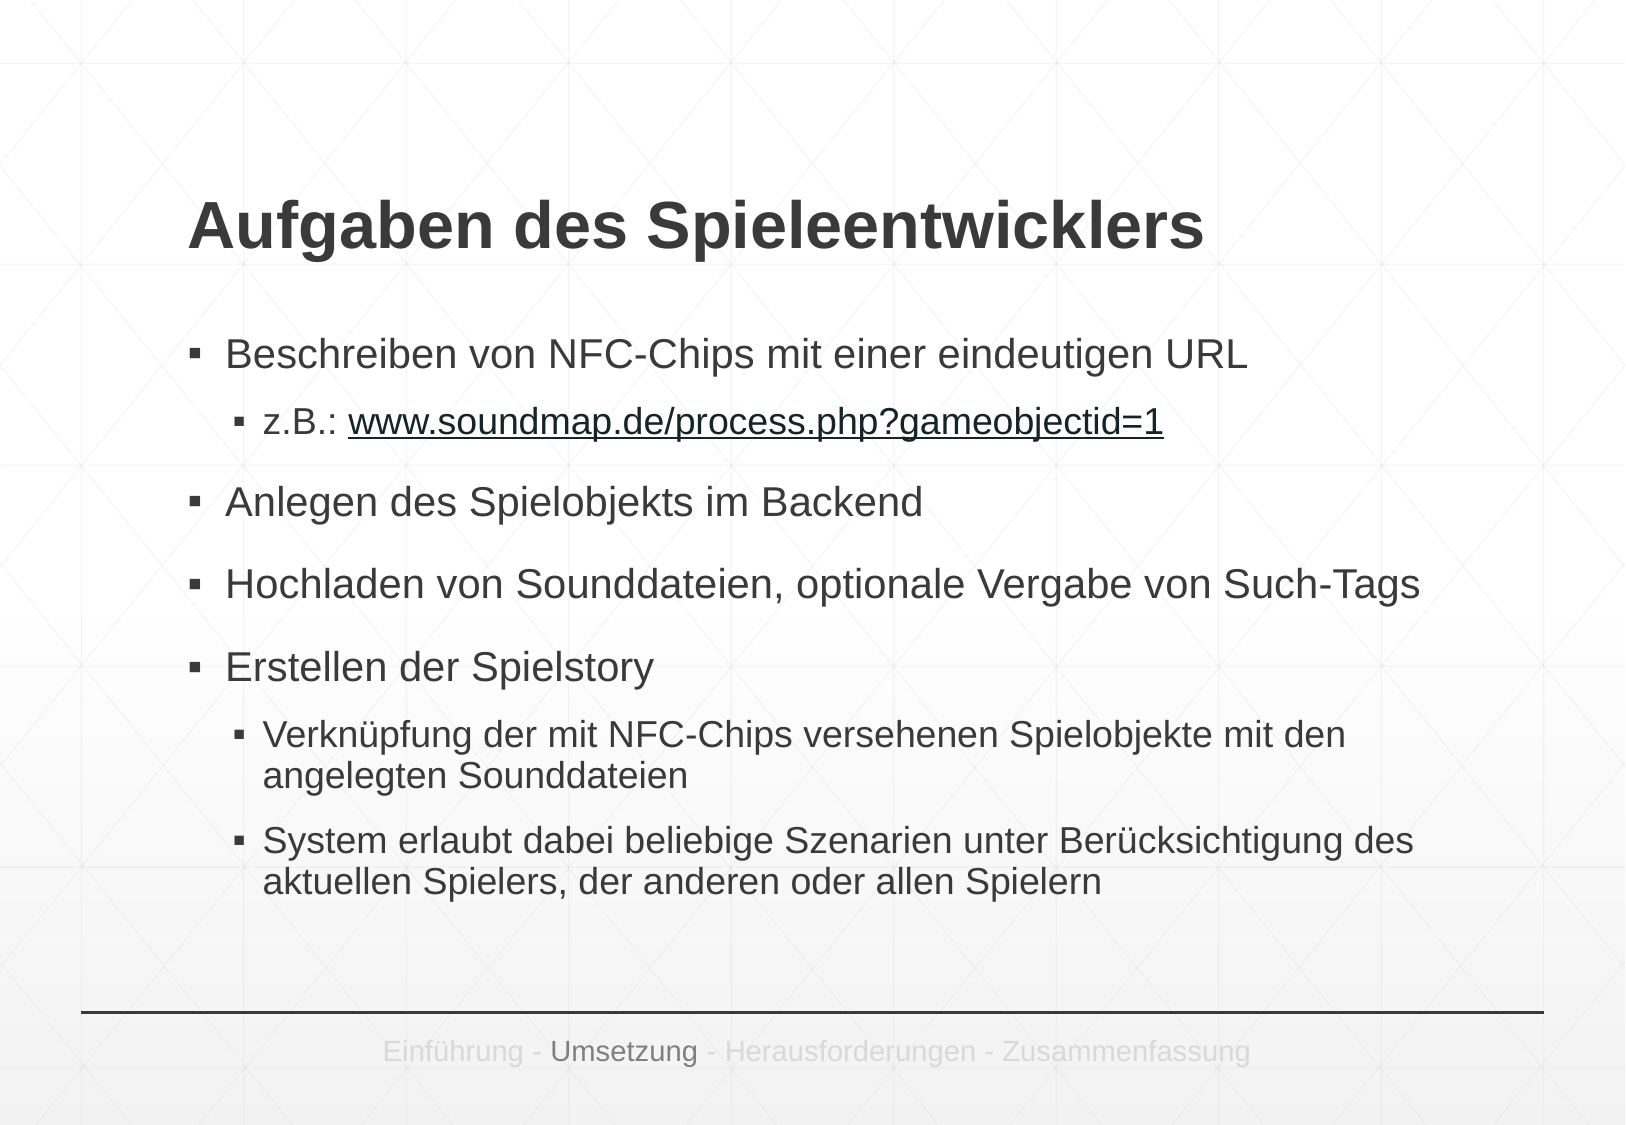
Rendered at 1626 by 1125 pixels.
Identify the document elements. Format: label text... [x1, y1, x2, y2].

text_box Einführung - Umsetzung - Herausforderungen - Zusammenfassung [367, 1028, 1268, 1084]
list Beschreiben von NFC-Chips mit einer eindeutigen URL z.B.: www.soundmap.de/process.php?gameobjectid=1 Anlegen des Spielobjekts im Backend Hochladen von Sounddateien, optionale Vergabe von Such-Tags Erstellen der Spielstory Verknüpfung der mit NFC-Chips versehenen Spielobjekte mit den angelegten Sounddateien System erlaubt dabei beliebige Szenarien unter Berücksichtigung des aktuellen Spielers, der anderen oder allen Spielern [172, 324, 1453, 950]
title Aufgaben des Spieleentwicklers [172, 82, 1453, 271]
